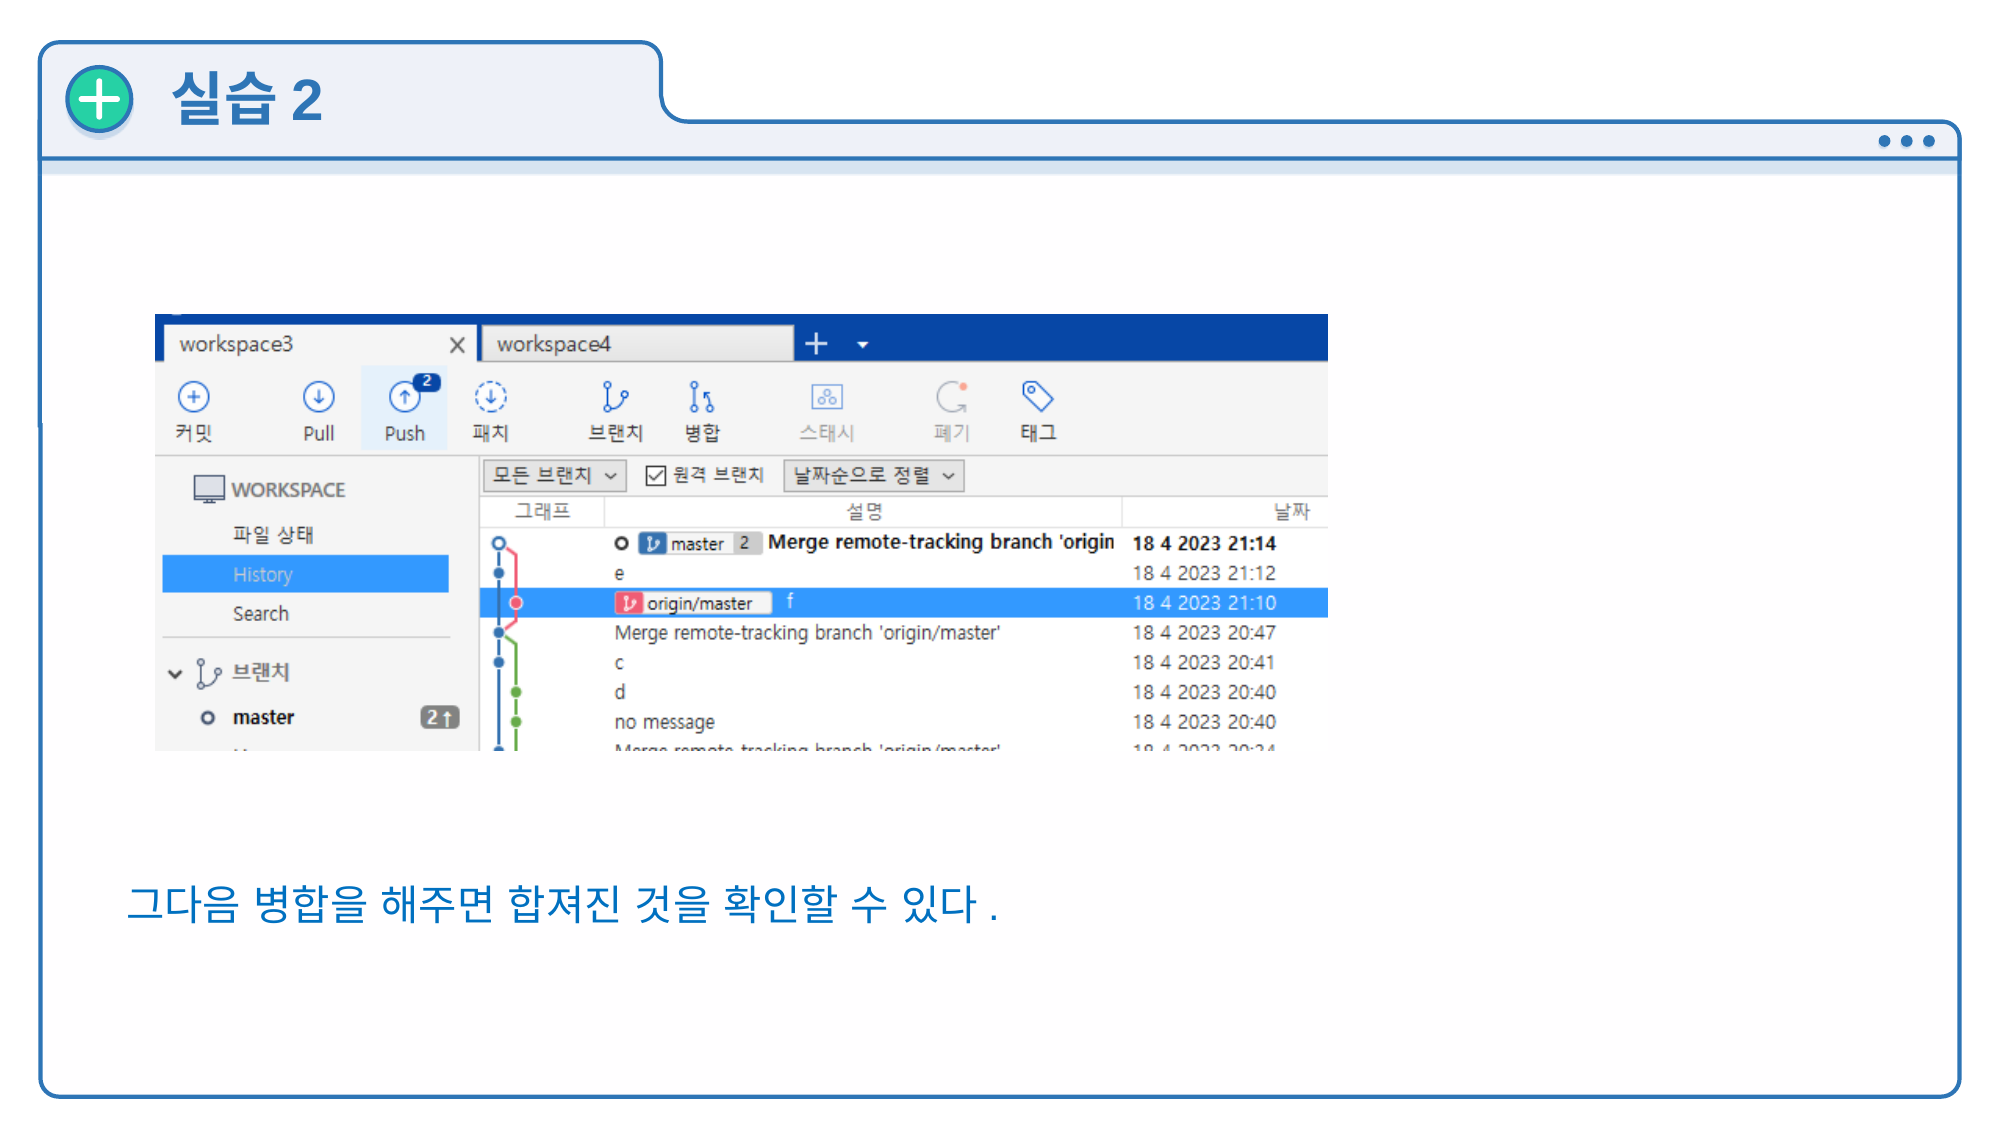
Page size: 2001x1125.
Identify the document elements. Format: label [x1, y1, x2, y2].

text_box [67, 67, 132, 131]
picture [155, 314, 1328, 751]
text_box [39, 42, 1960, 1097]
